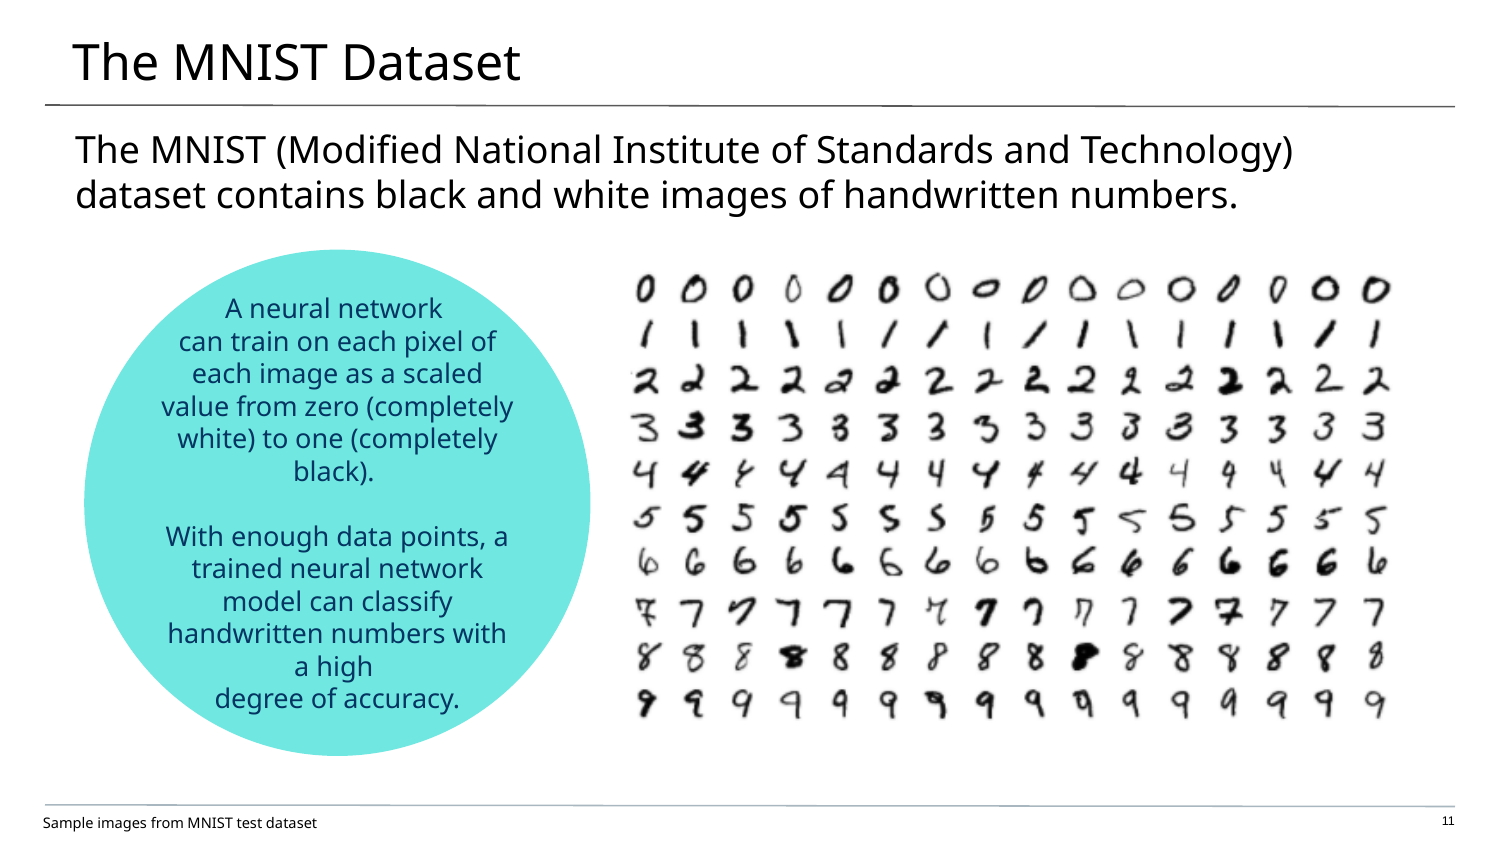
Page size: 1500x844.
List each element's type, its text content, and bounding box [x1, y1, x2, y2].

subtitle Sample images from MNIST test dataset [0, 806, 1306, 844]
title The MNIST Dataset [0, 0, 1500, 88]
subtitle The MNIST (Modified National Institute of Standards and Technology) dataset contains black and white images of handwritten numbers. [0, 110, 1500, 171]
picture [557, 249, 1430, 763]
text_box A neural network can train on each pixel of each image as a scaled value from zero (completely white) to one (completely black). With enough data points, a trained neural network model can classify handwritten numbers with a high degree of accuracy. [84, 249, 552, 756]
